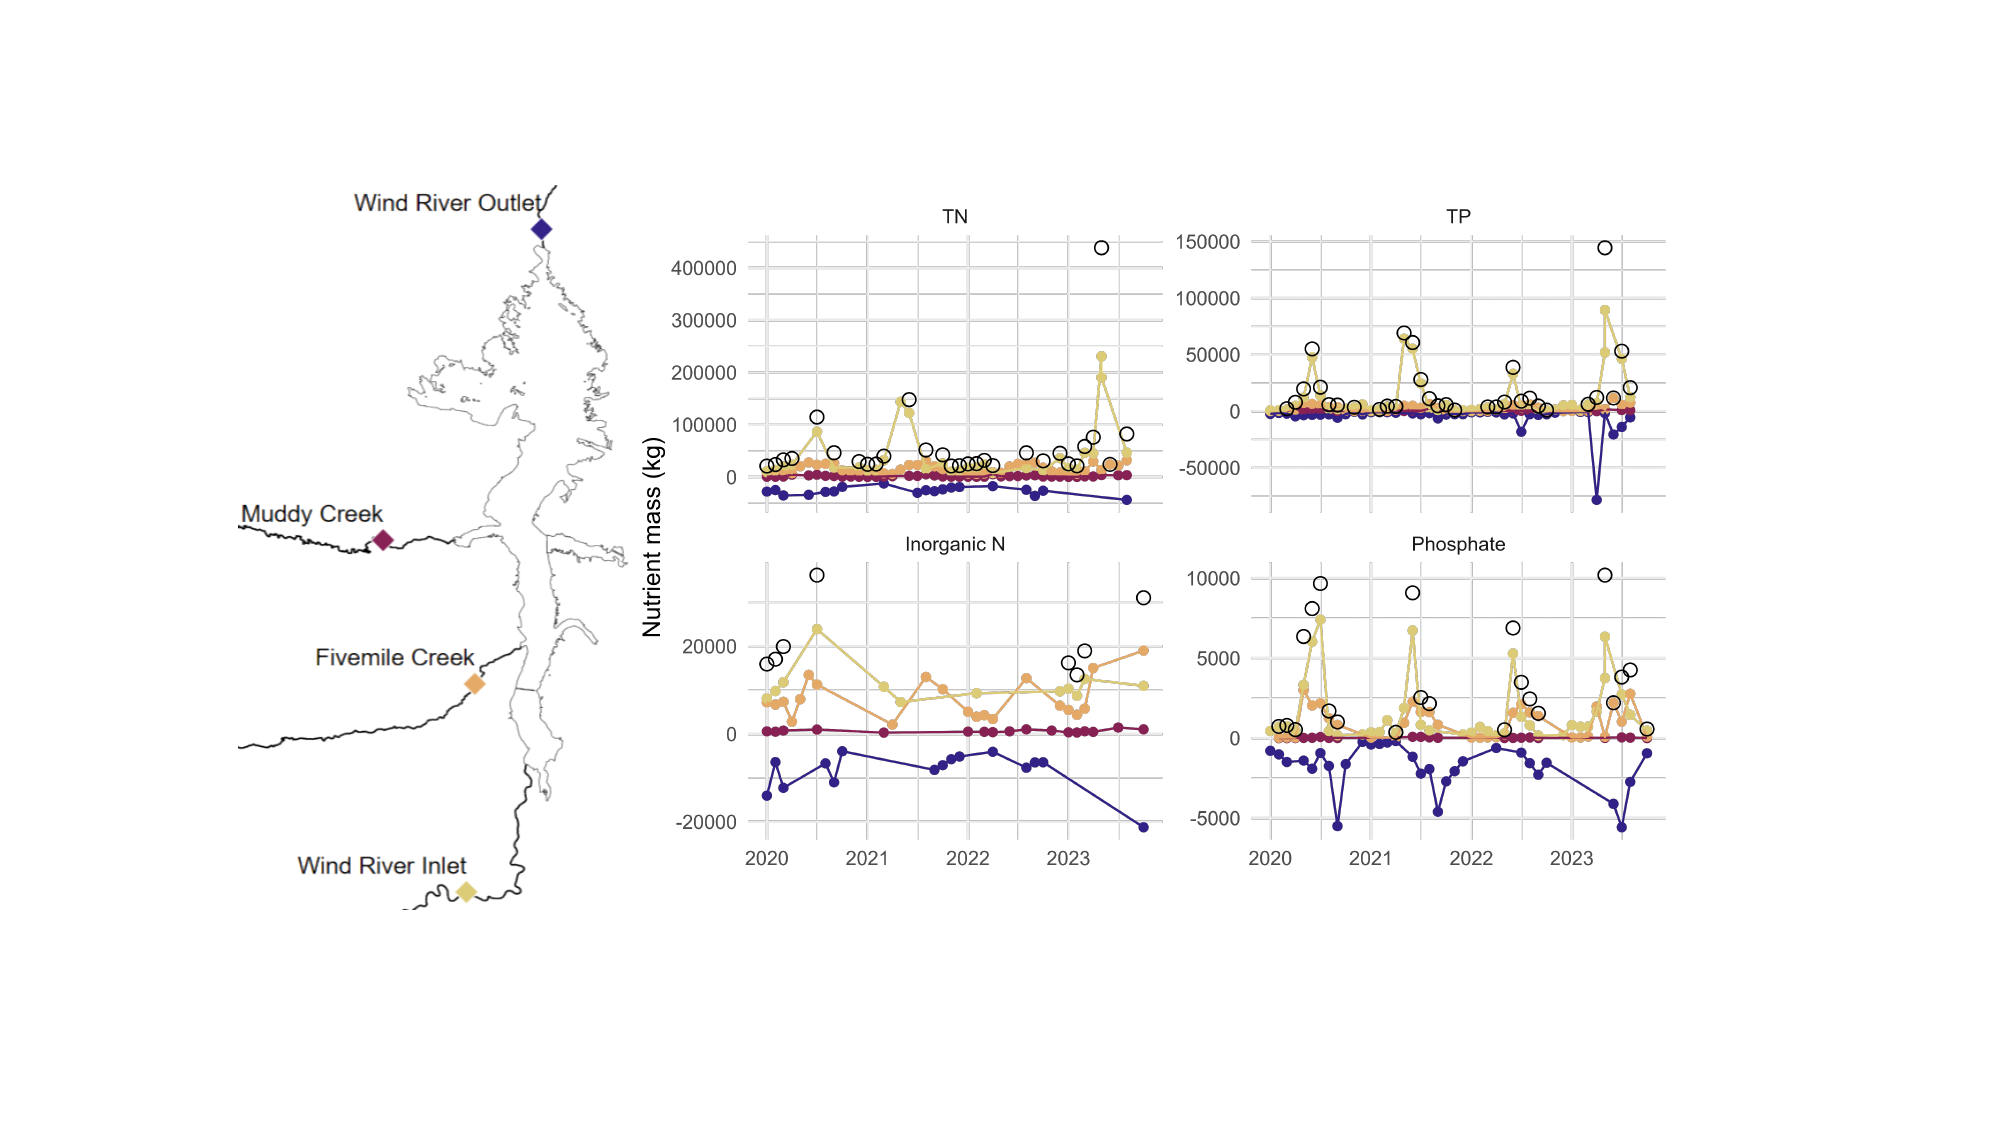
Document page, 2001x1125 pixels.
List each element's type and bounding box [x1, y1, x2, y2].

text_box [238, 185, 1678, 911]
